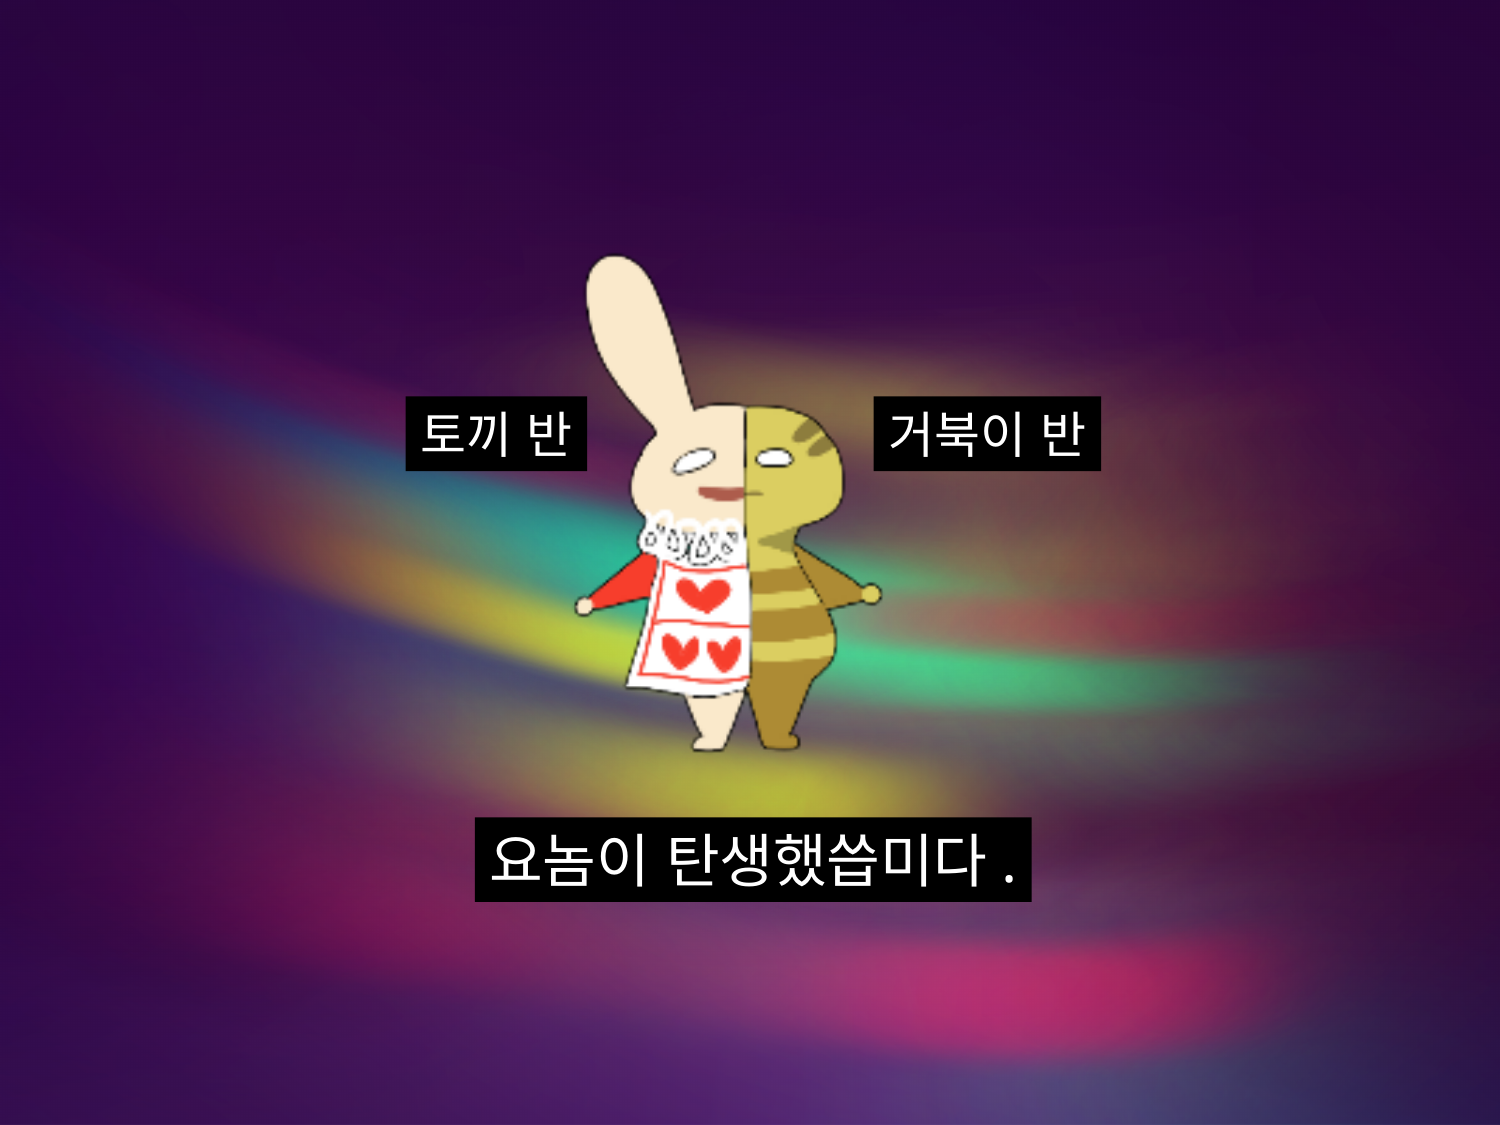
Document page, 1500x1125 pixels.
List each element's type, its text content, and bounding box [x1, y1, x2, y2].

text_box 토끼 반 [405, 396, 483, 472]
text_box 거북이 반 [998, 396, 1102, 472]
picture [0, 0, 1500, 1125]
text_box 요놈이 탄생했씁미다. [474, 817, 1032, 902]
